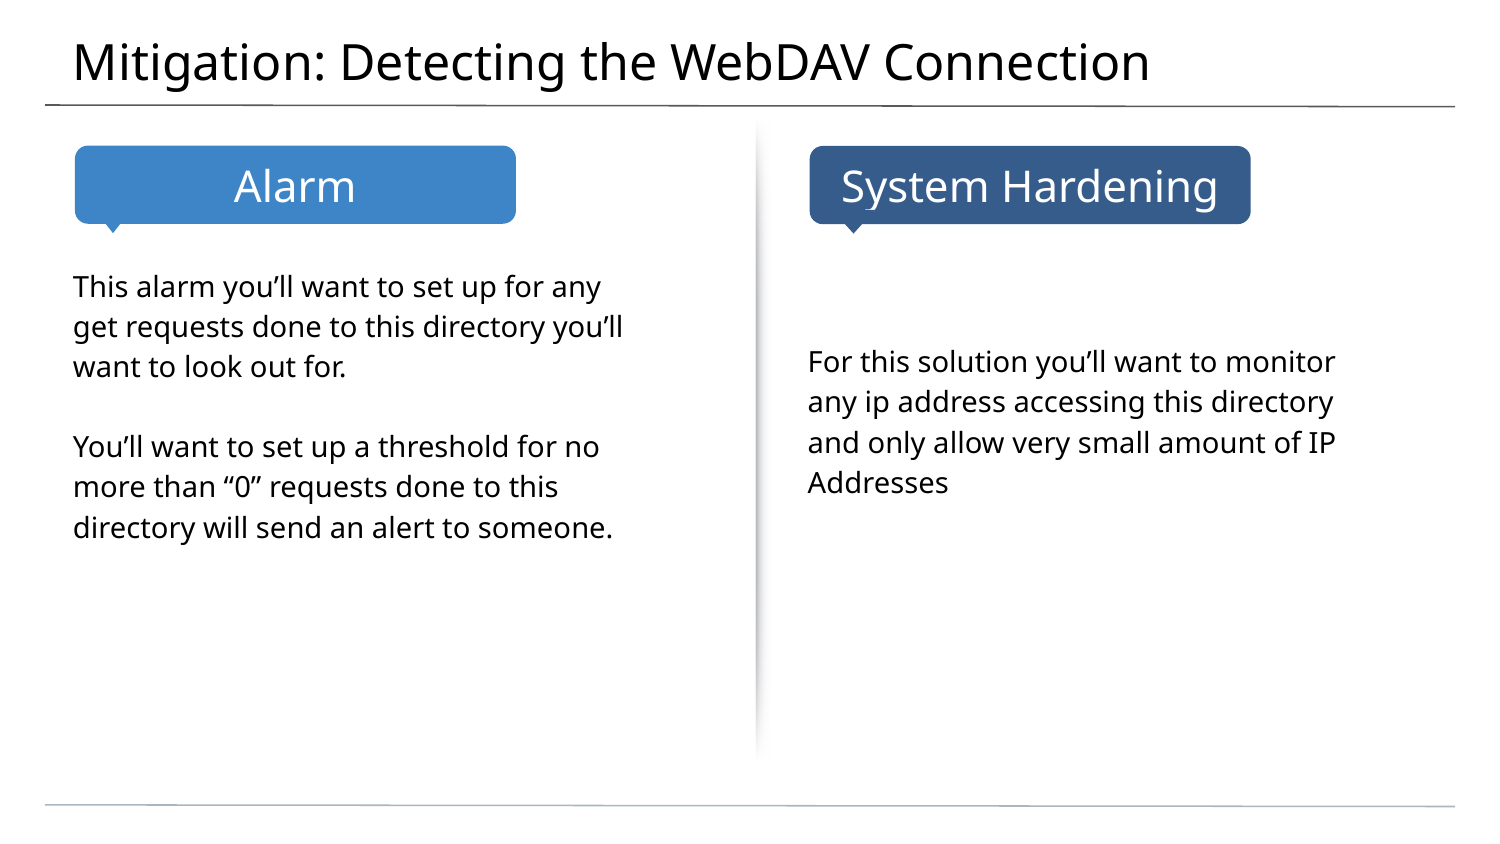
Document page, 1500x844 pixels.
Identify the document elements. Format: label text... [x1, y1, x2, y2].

subtitle For this solution you’ll want to monitor any ip address accessing this directory and only allow very small amount of IP Addresses [732, 263, 1438, 805]
title Mitigation: Detecting the WebDAV Connection [0, 0, 1500, 88]
subtitle This alarm you’ll want to set up for any get requests done to this directory you’ll want to look out for. You’ll want to set up a threshold for no more than “0” requests done to this directory will send an alert to someone. [0, 262, 704, 805]
picture [703, 107, 839, 782]
